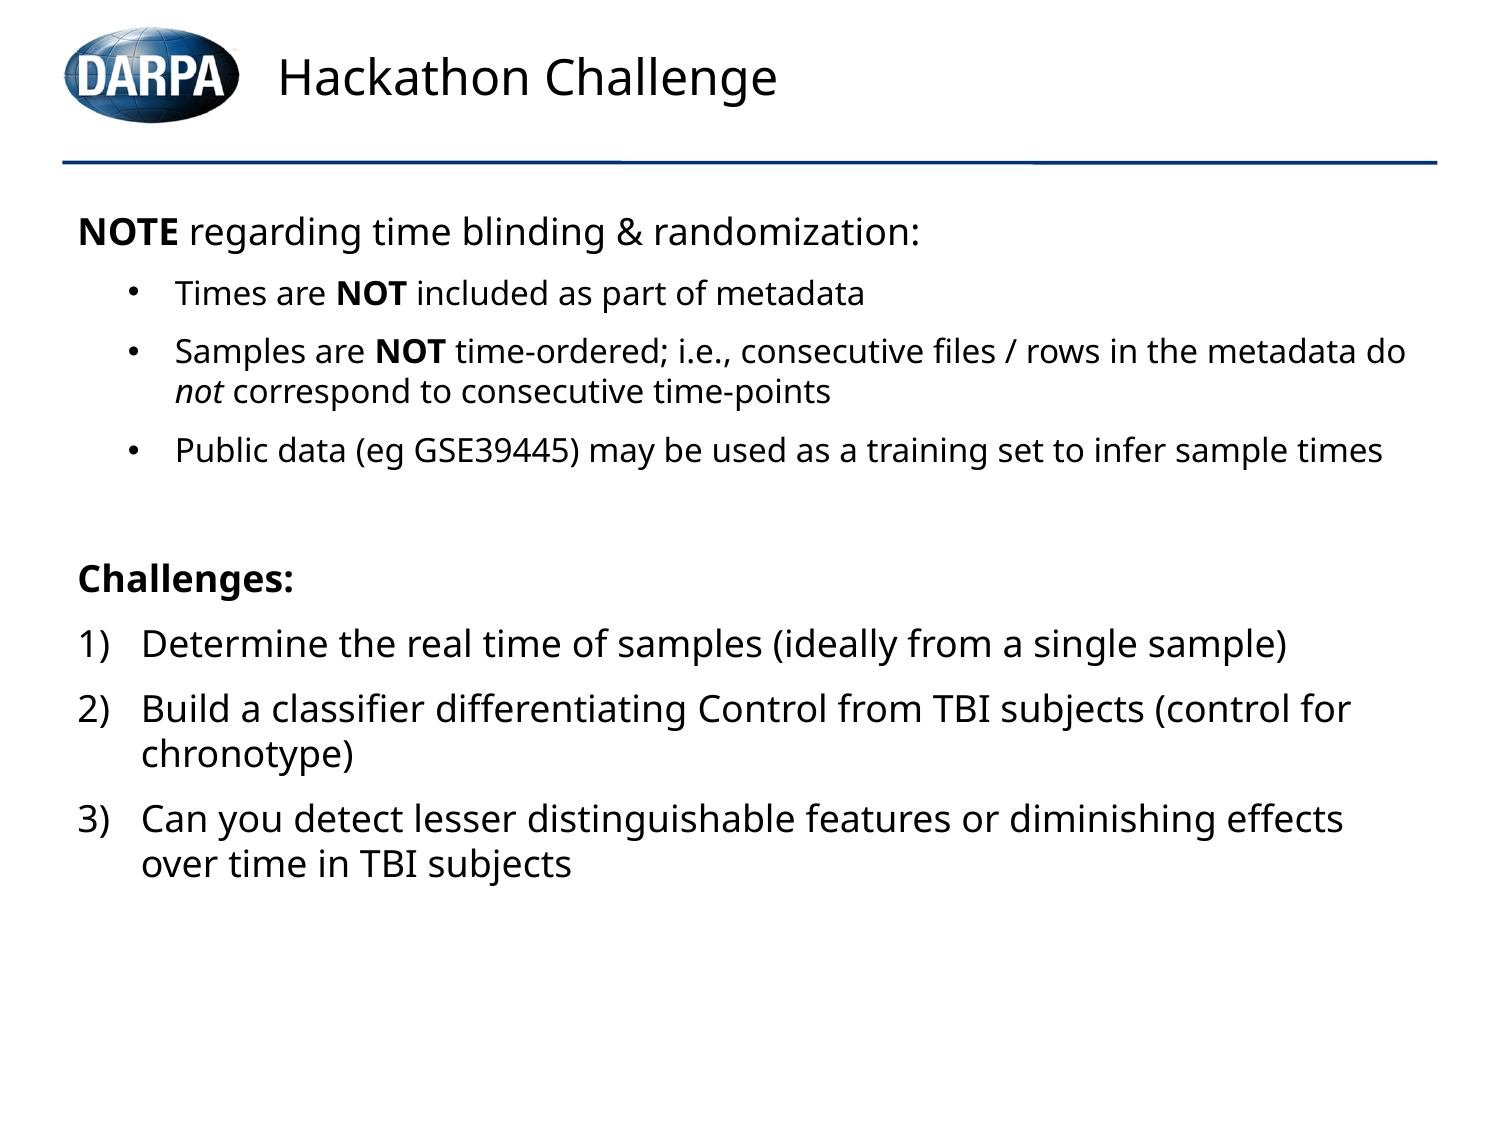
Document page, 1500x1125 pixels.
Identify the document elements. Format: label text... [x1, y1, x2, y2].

title Hackathon Challenge [262, 24, 1438, 126]
list NOTE regarding time blinding & randomization: Times are NOT included as part of metadata Samples are NOT time-ordered; i.e., consecutive files / rows in the metadata do not correspond to consecutive time-points Public data (eg GSE39445) may be used as a training set to infer sample times Challenges: Determine the real time of samples (ideally from a single sample) Build a classifier differentiating Control from TBI subjects (control for chronotype) Can you detect lesser distinguishable features or diminishing effects over time in TBI subjects [62, 199, 1438, 1026]
picture [24, 0, 279, 163]
